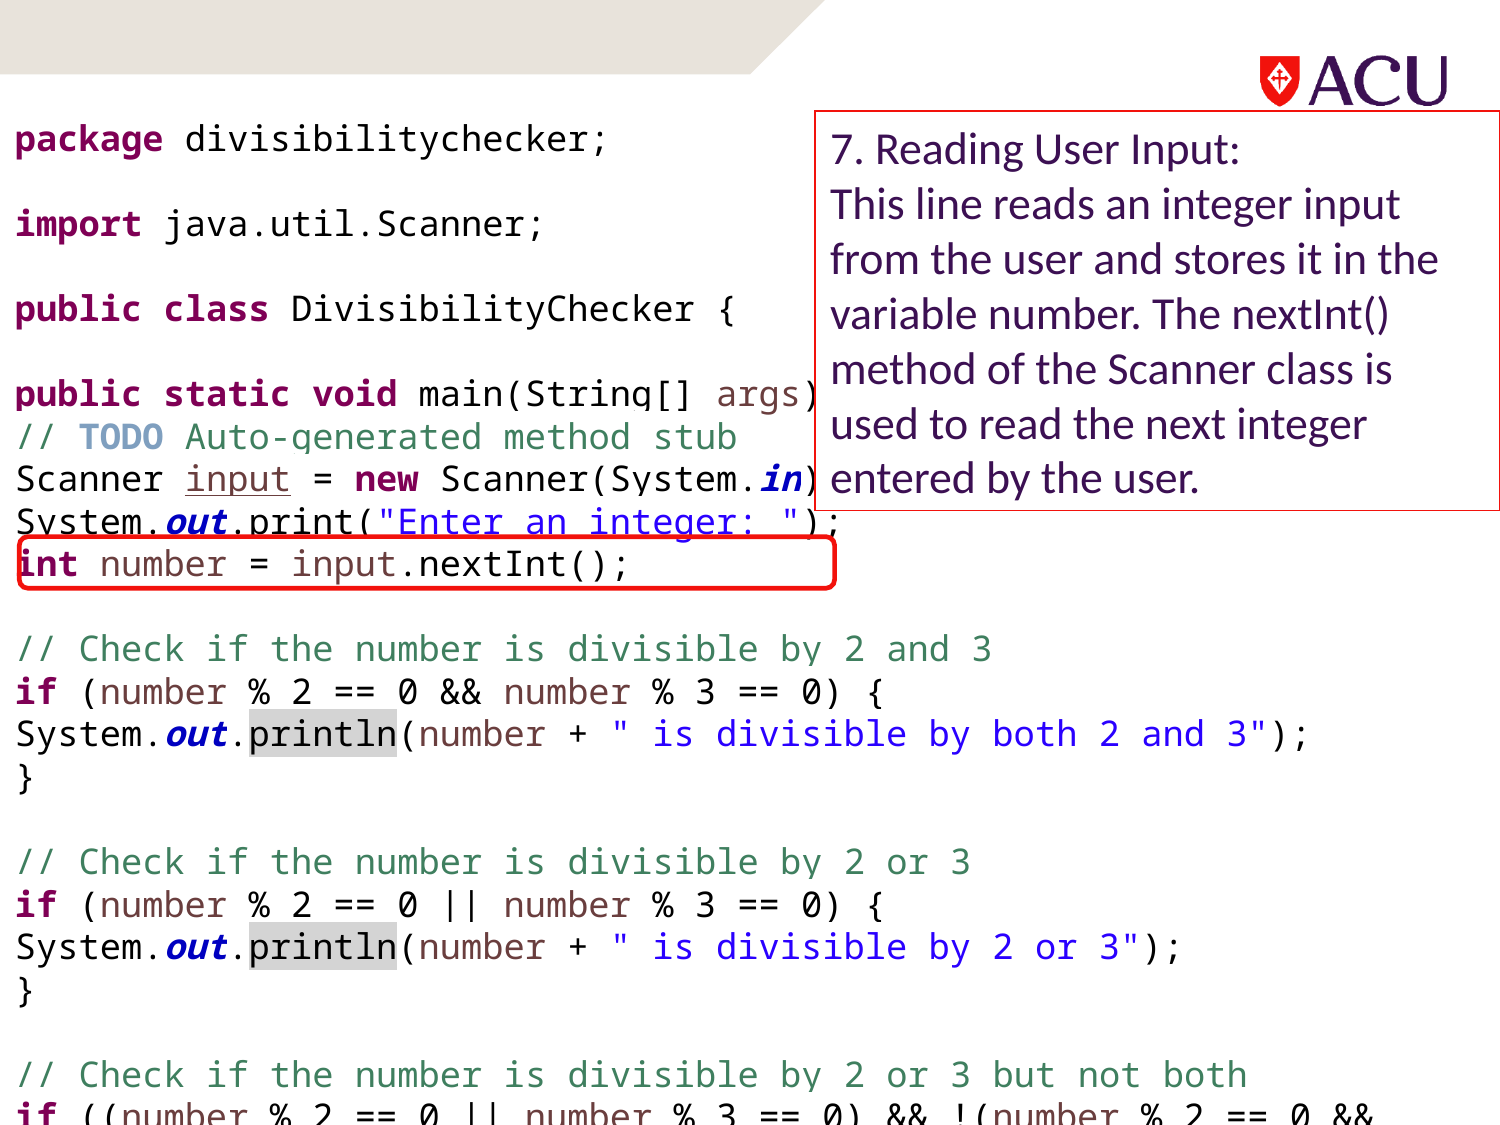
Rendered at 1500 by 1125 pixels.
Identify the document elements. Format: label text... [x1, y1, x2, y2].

text_box 7. Reading User Input: This line reads an integer input from the user and stores it in the variable number. The nextInt() method of the Scanner class is used to read the next integer entered by the user. [815, 110, 1500, 511]
text_box [18, 535, 836, 590]
text_box package divisibilitychecker; import java.util.Scanner; public class DivisibilityChecker { public static void main(String[] args) { // TODO Auto-generated method stub Scanner input = new Scanner(System.in); System.out.print("Enter an integer: "); int number = input.nextInt(); // Check if the number is divisible by 2 and 3 if (number % 2 == 0 && number % 3 == 0) { System.out.println(number + " is divisible by both 2 and 3"); } // Check if the number is divisible by 2 or 3 if (number % 2 == 0 || number % 3 == 0) { System.out.println(number + " is divisible by 2 or 3"); } // Check if the number is divisible by 2 or 3 but not both if ((number % 2 == 0 || number % 3 == 0) && !(number % 2 == 0 && number % 3 == 0)) { System.out.println(number + " is divisible by 2 or 3 but not both"); } } } [0, 108, 1500, 1125]
picture [1240, 41, 1466, 108]
